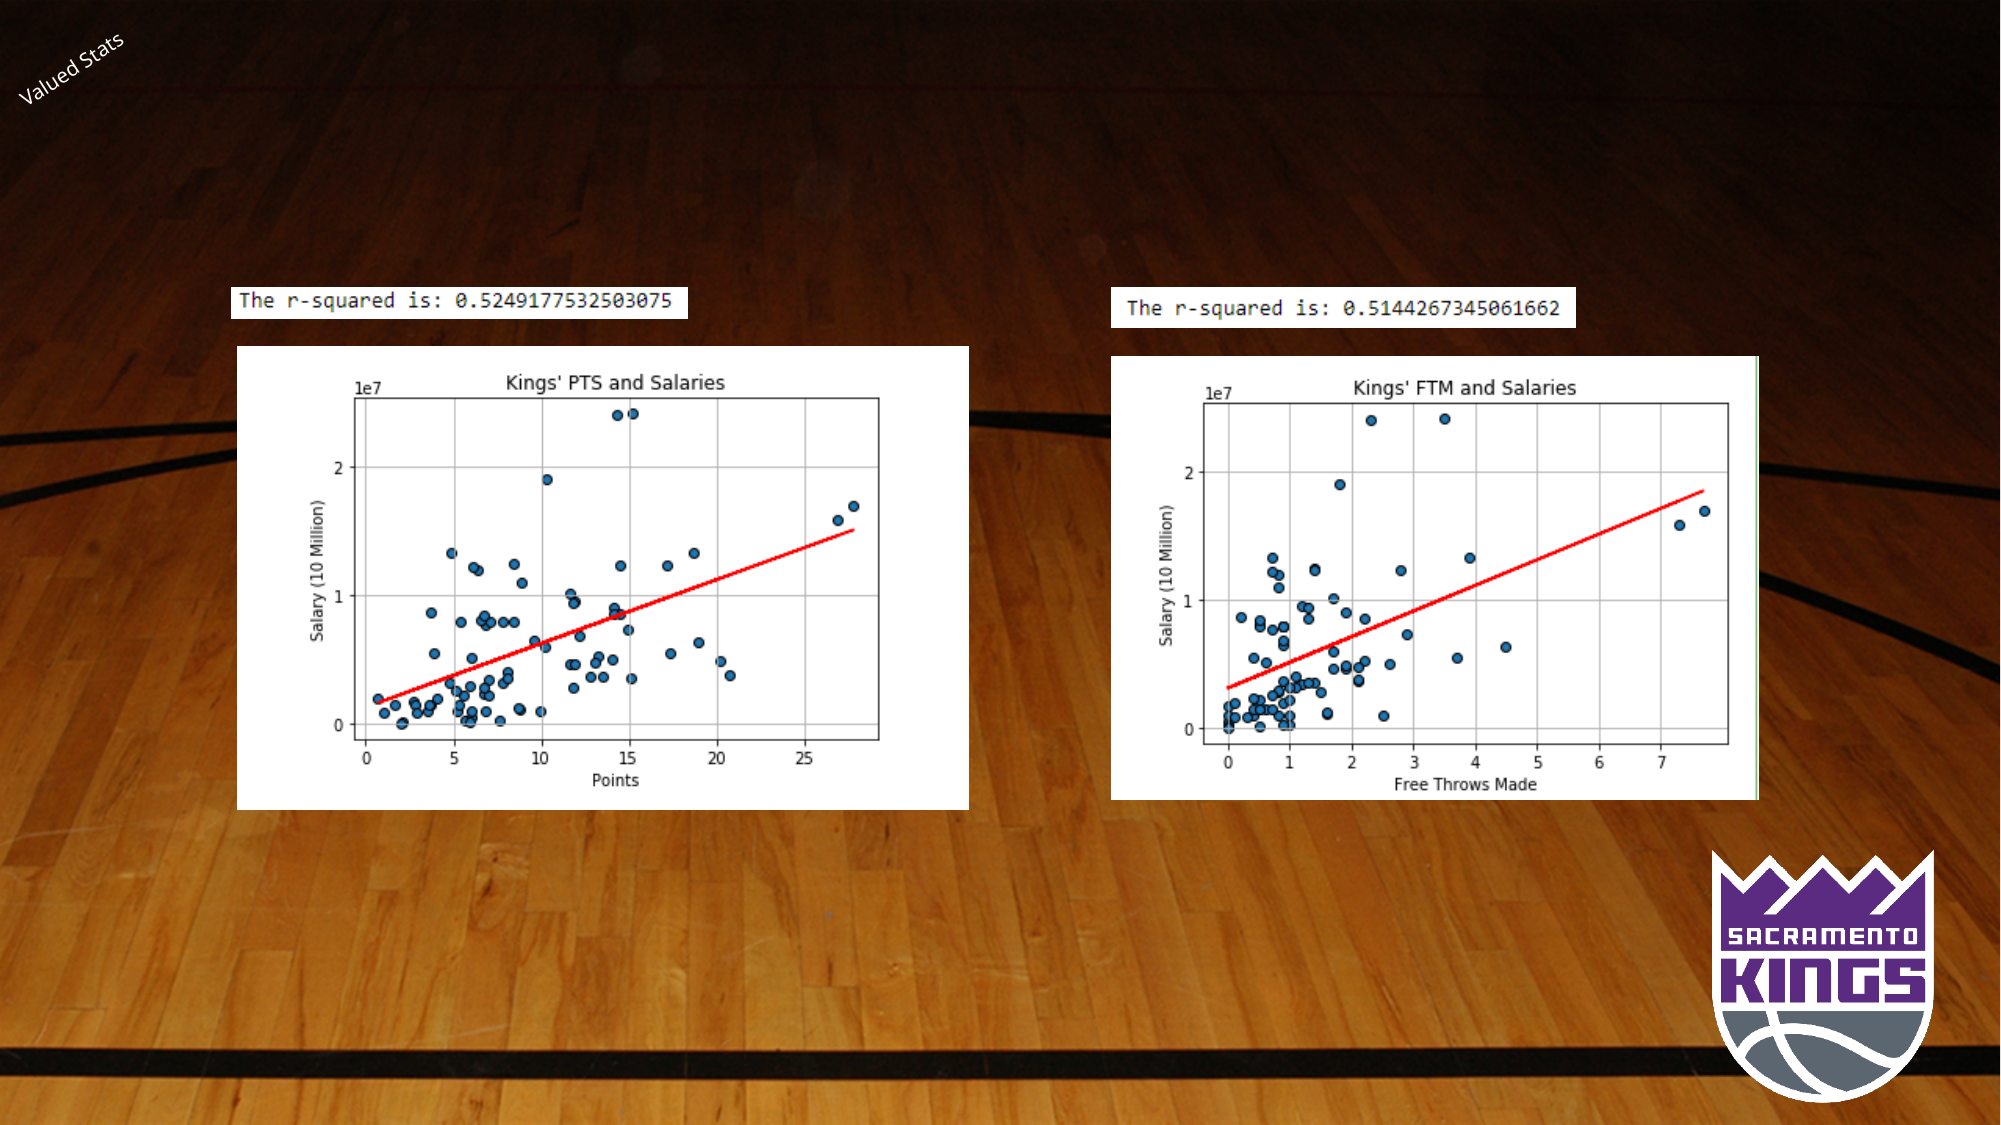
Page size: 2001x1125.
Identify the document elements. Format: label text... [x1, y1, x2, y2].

picture [0, 0, 2001, 1125]
title Valued Stats [0, 12, 146, 126]
